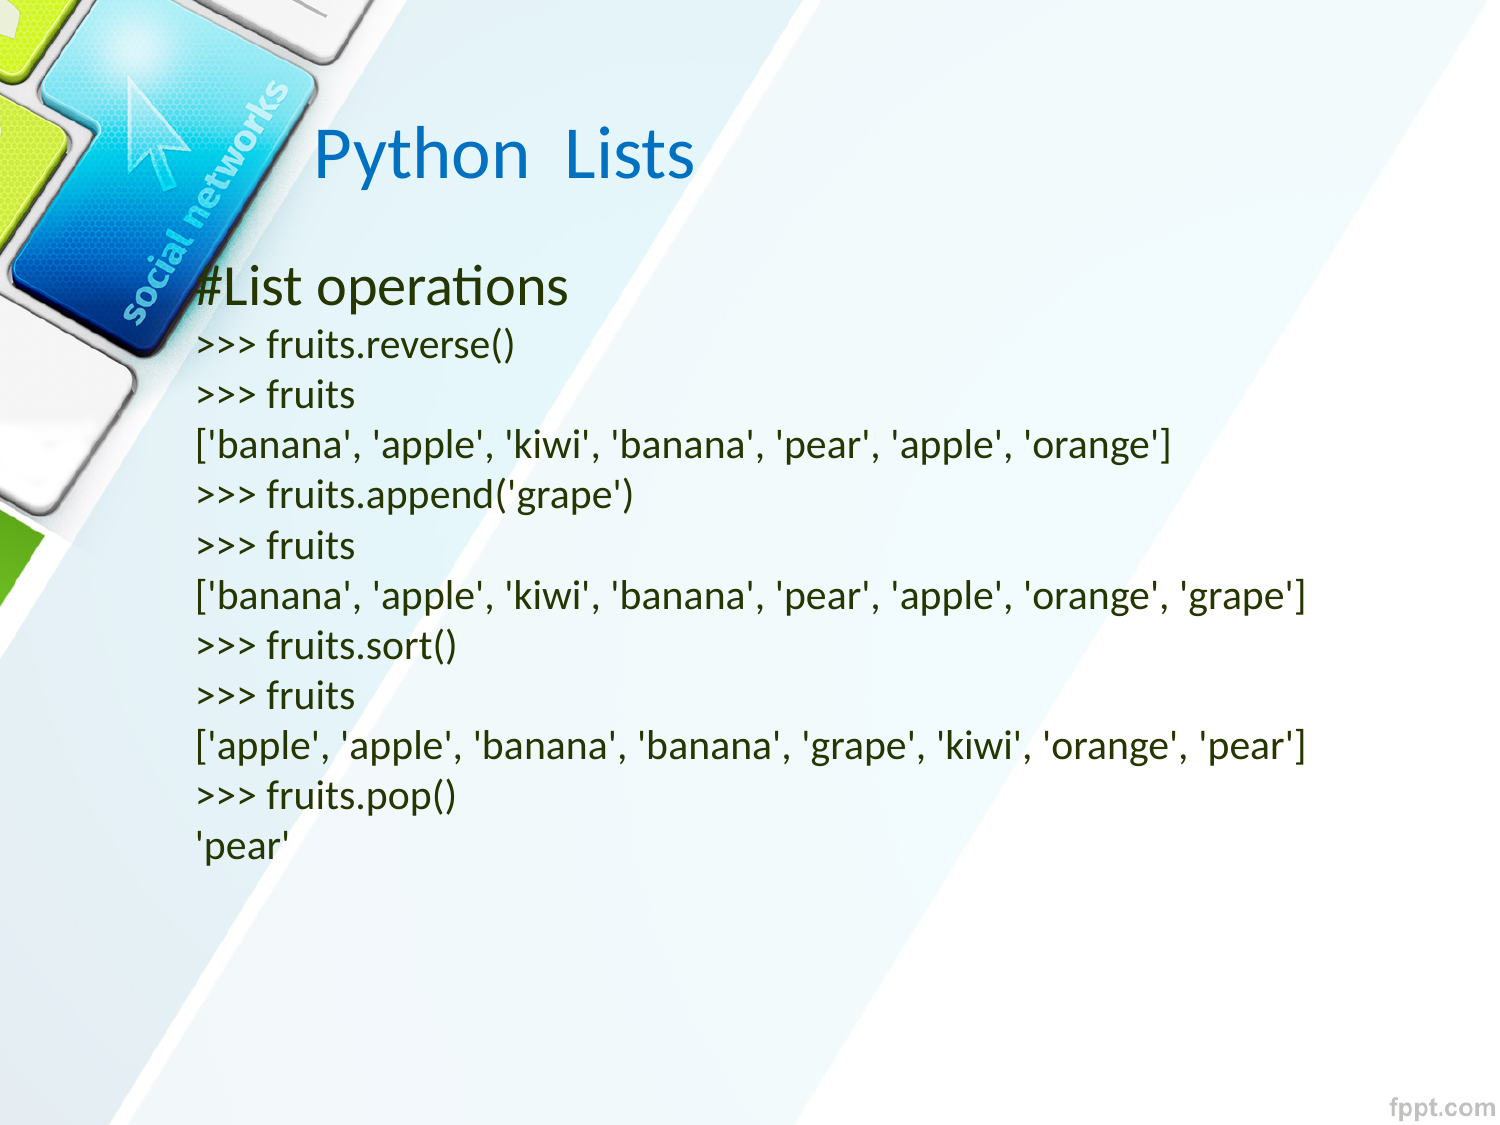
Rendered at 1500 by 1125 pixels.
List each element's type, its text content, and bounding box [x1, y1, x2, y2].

picture [0, 0, 1500, 1125]
text_box #List operations >>> fruits.reverse() >>> fruits ['banana', 'apple', 'kiwi', 'banana', 'pear', 'apple', 'orange'] >>> fruits.append('grape') >>> fruits ['banana', 'apple', 'kiwi', 'banana', 'pear', 'apple', 'orange', 'grape'] >>> fruits.sort() >>> fruits ['apple', 'apple', 'banana', 'banana', 'grape', 'kiwi', 'orange', 'pear'] >>> fruits.pop() 'pear' [179, 239, 1470, 1065]
text_box Python Lists [299, 86, 1427, 212]
